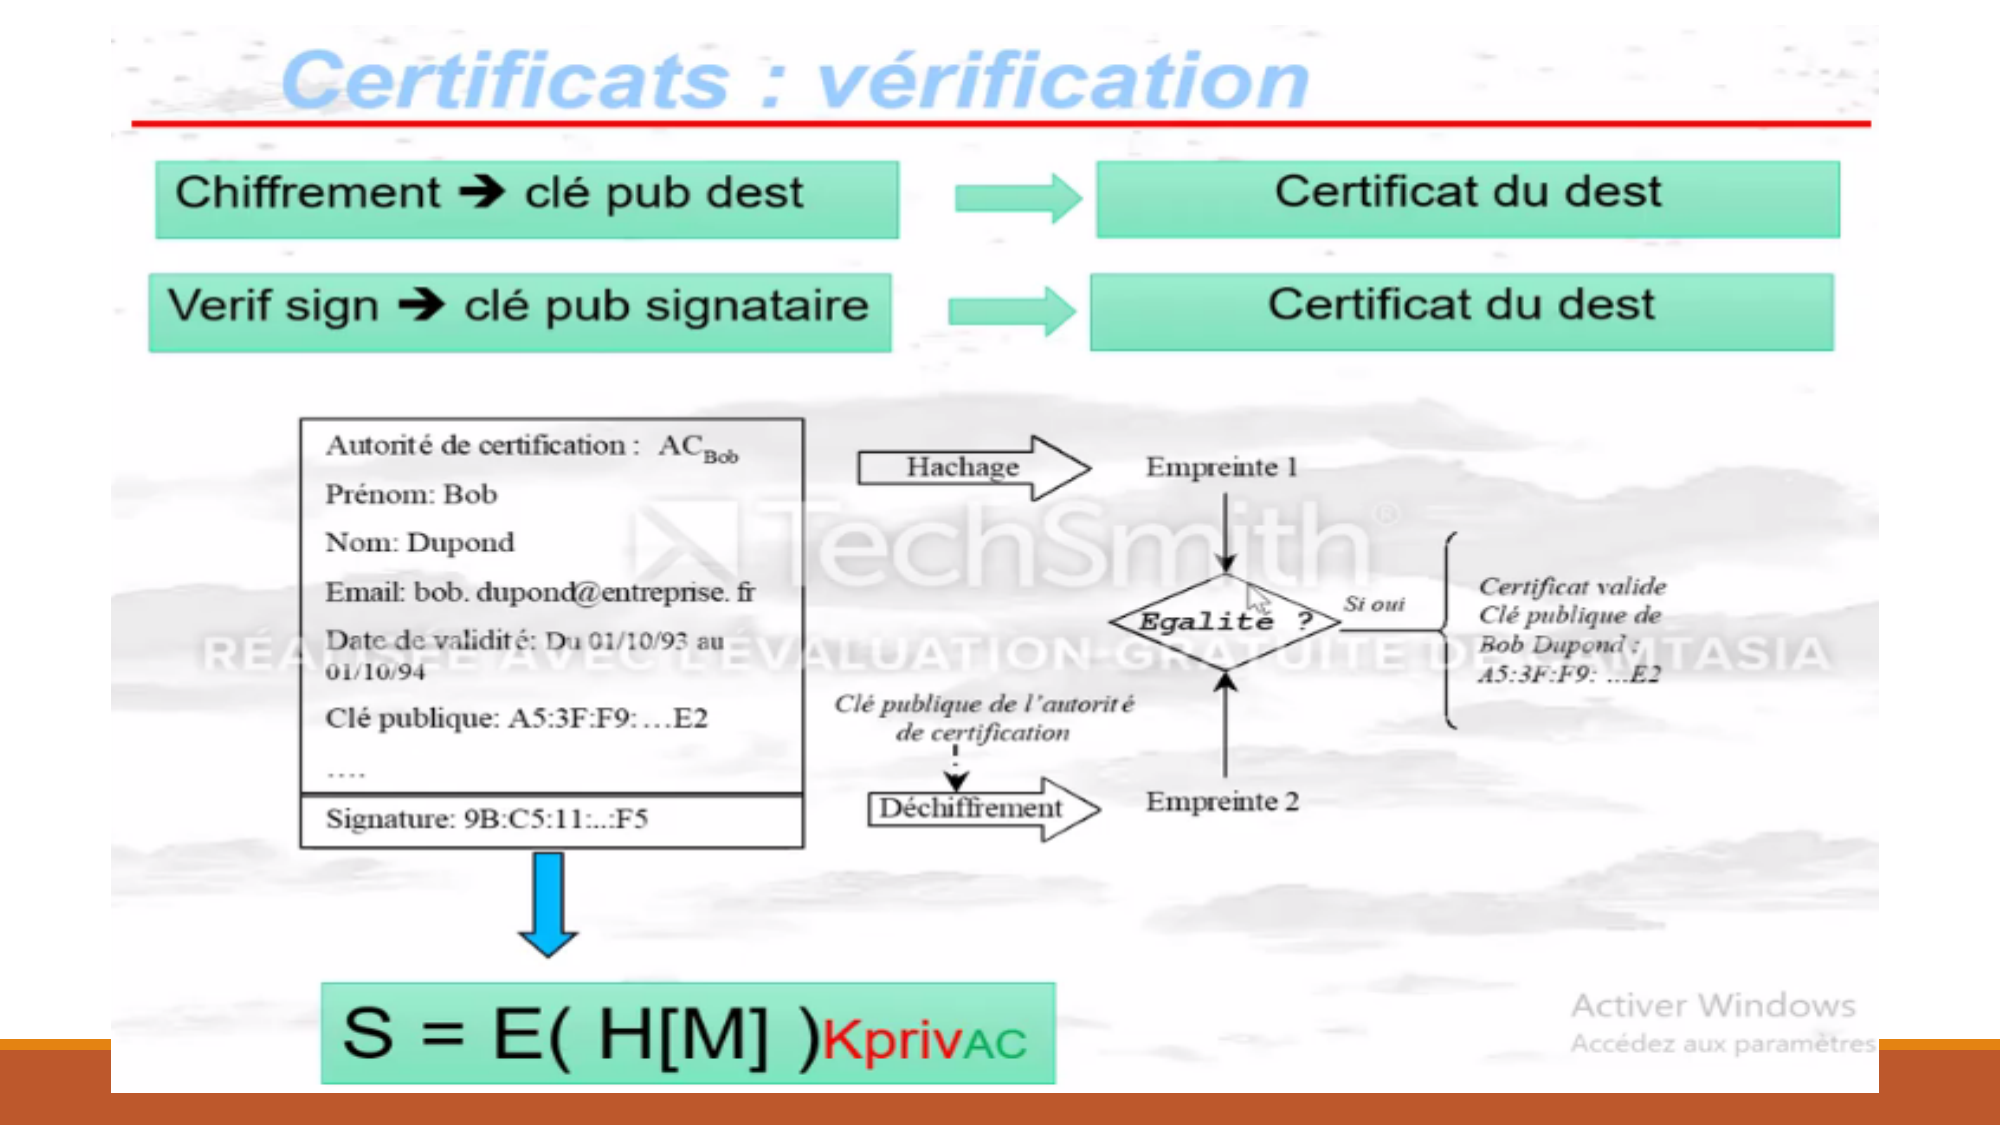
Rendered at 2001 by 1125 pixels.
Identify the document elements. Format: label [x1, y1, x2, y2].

picture [111, 24, 1880, 1093]
